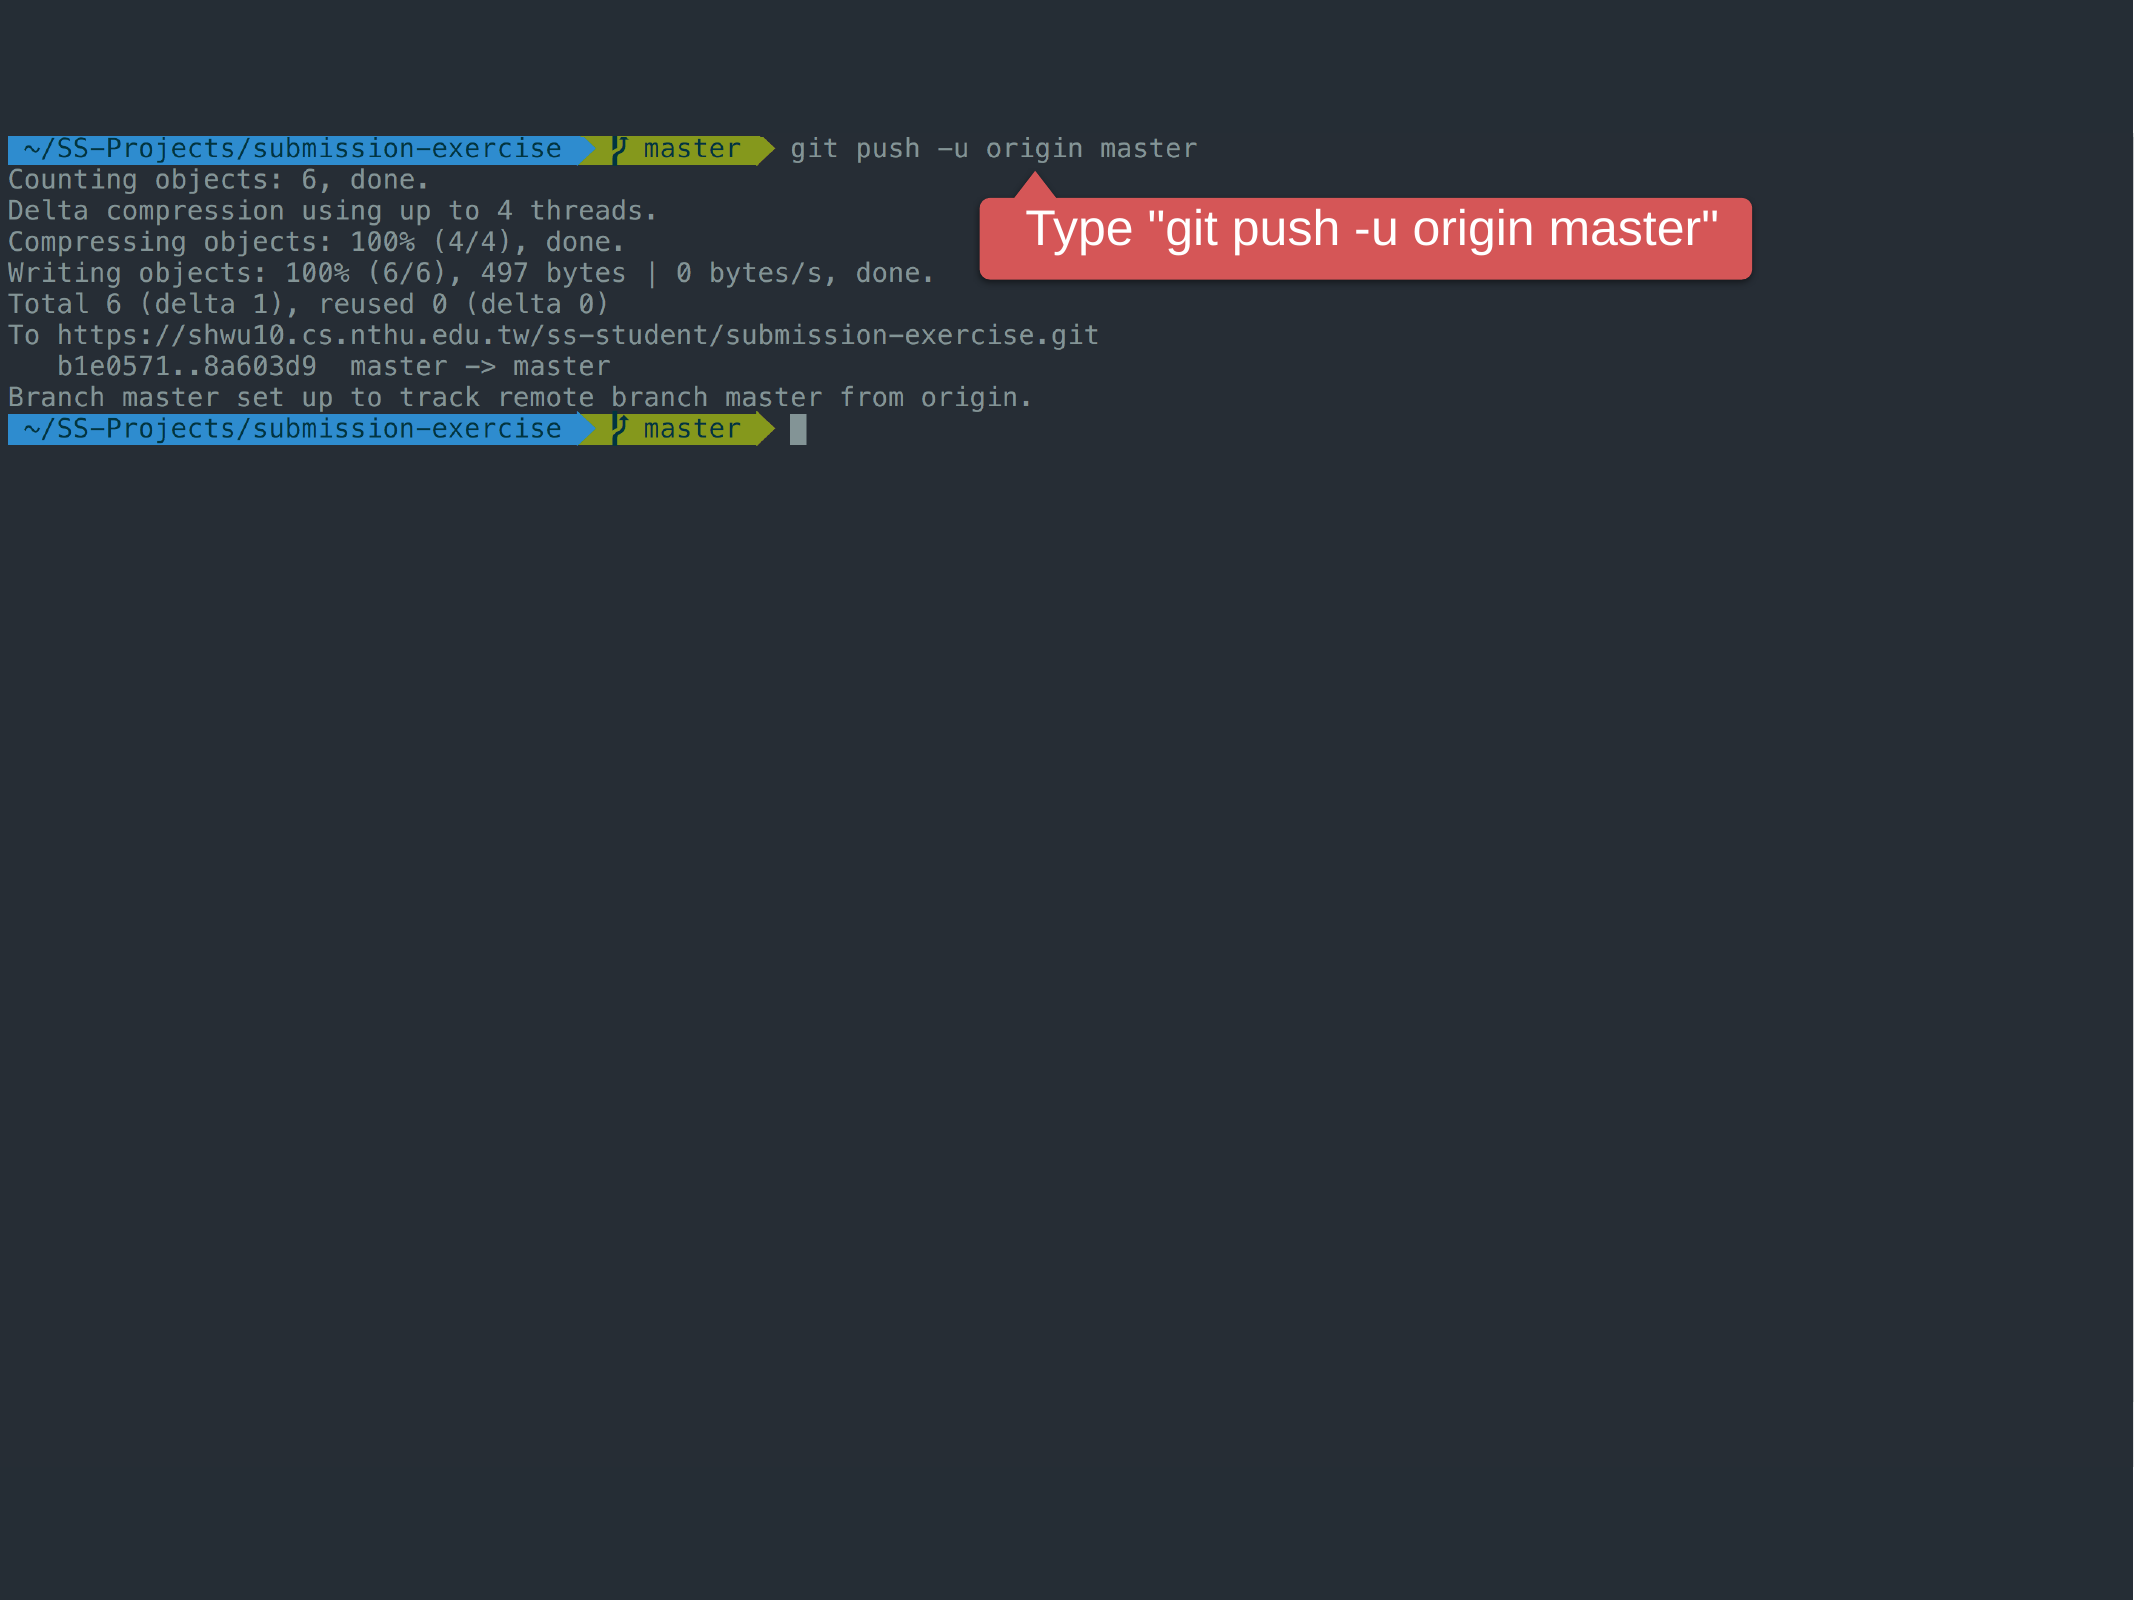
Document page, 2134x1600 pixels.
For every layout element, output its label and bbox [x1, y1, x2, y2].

text_box [979, 170, 1753, 280]
picture [0, 133, 2134, 1467]
